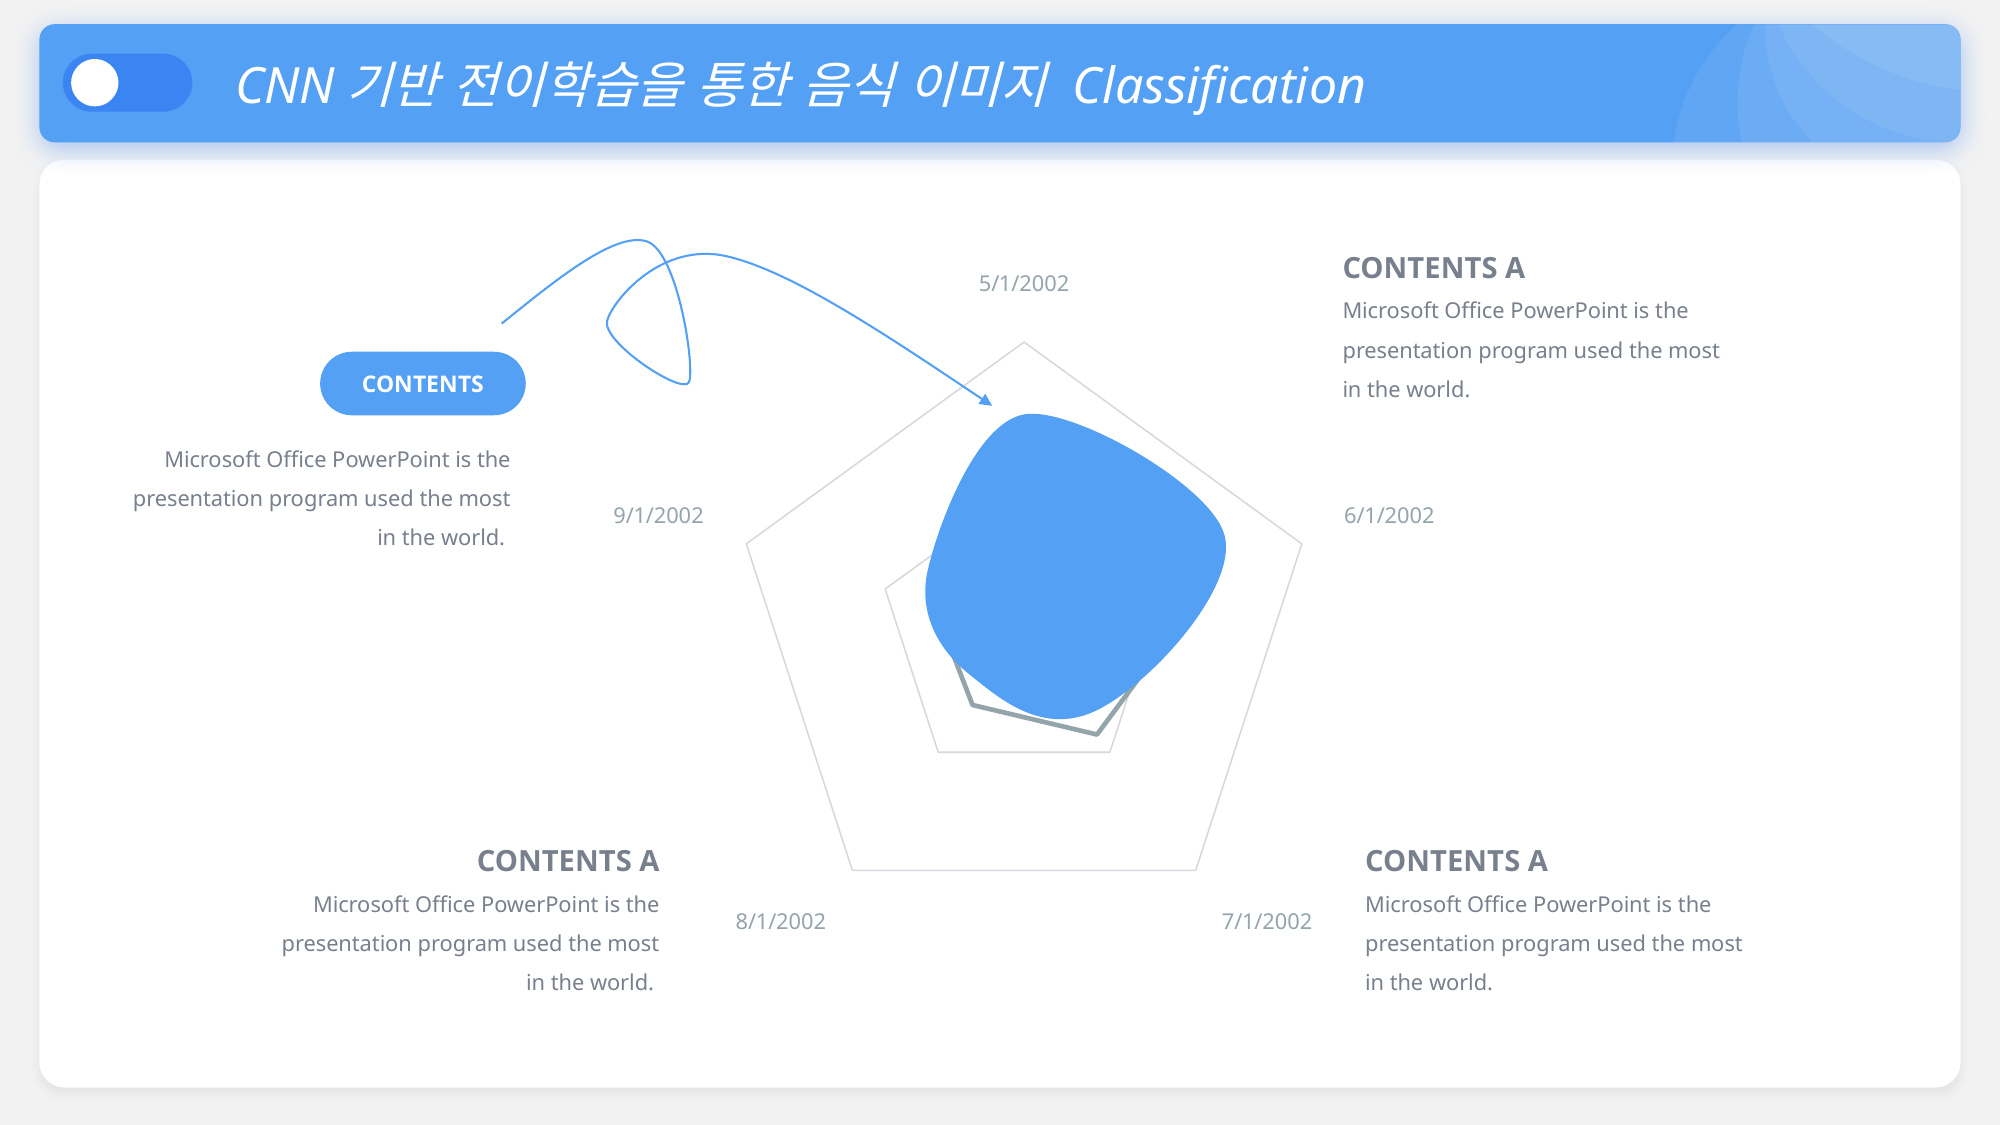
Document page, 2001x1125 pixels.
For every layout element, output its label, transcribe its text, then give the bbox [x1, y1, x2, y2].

text_box CONTENTS A Microsoft Office PowerPoint is the presentation program used the most in the world. [265, 817, 675, 1003]
text_box CONTENTS A Microsoft Office PowerPoint is the presentation program used the most in the world. [1350, 817, 1761, 1003]
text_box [1673, 24, 1961, 143]
text_box CONTENTS A Microsoft Office PowerPoint is the presentation program used the most in the world. [1327, 224, 1738, 410]
text_box [596, 239, 662, 253]
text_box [62, 53, 193, 112]
text_box CNN기반 전이학습을 통한 음식 이미지 Classification [38, 23, 1951, 144]
text_box CONTENTS [319, 350, 501, 417]
chart [501, 253, 1547, 951]
text_box Microsoft Office PowerPoint is the presentation program used the most in the world. [116, 424, 501, 558]
text_box [38, 161, 1962, 1089]
